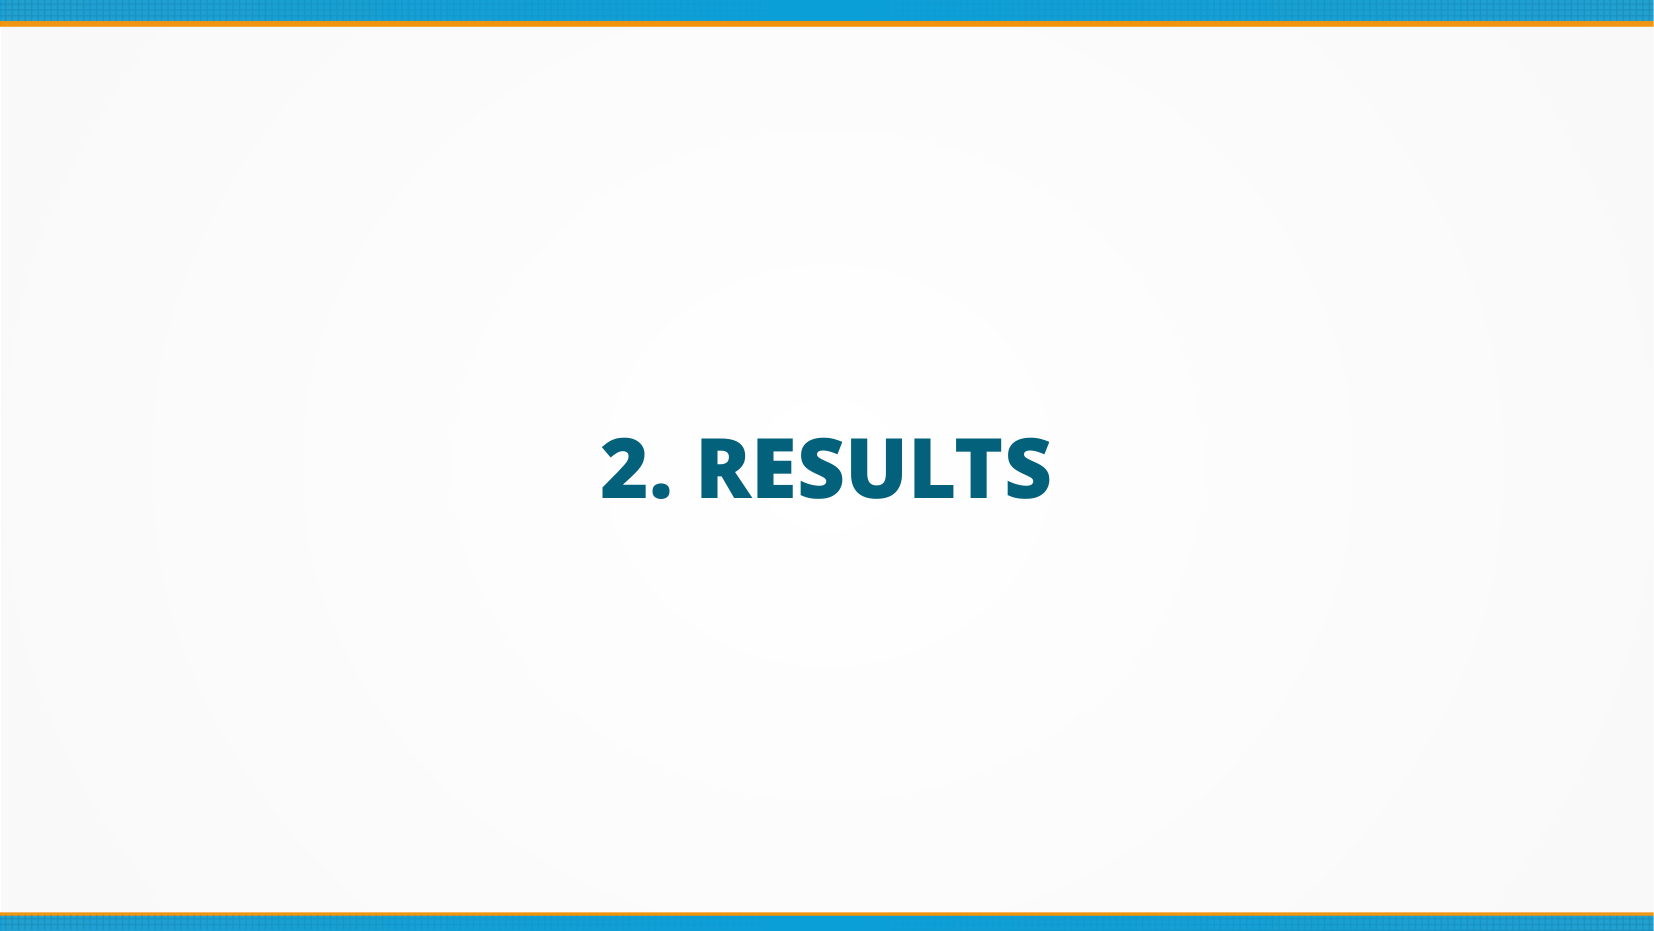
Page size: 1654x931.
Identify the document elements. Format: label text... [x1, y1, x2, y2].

picture [0, 0, 1654, 931]
text_box 2. RESULTS [0, 420, 1653, 509]
